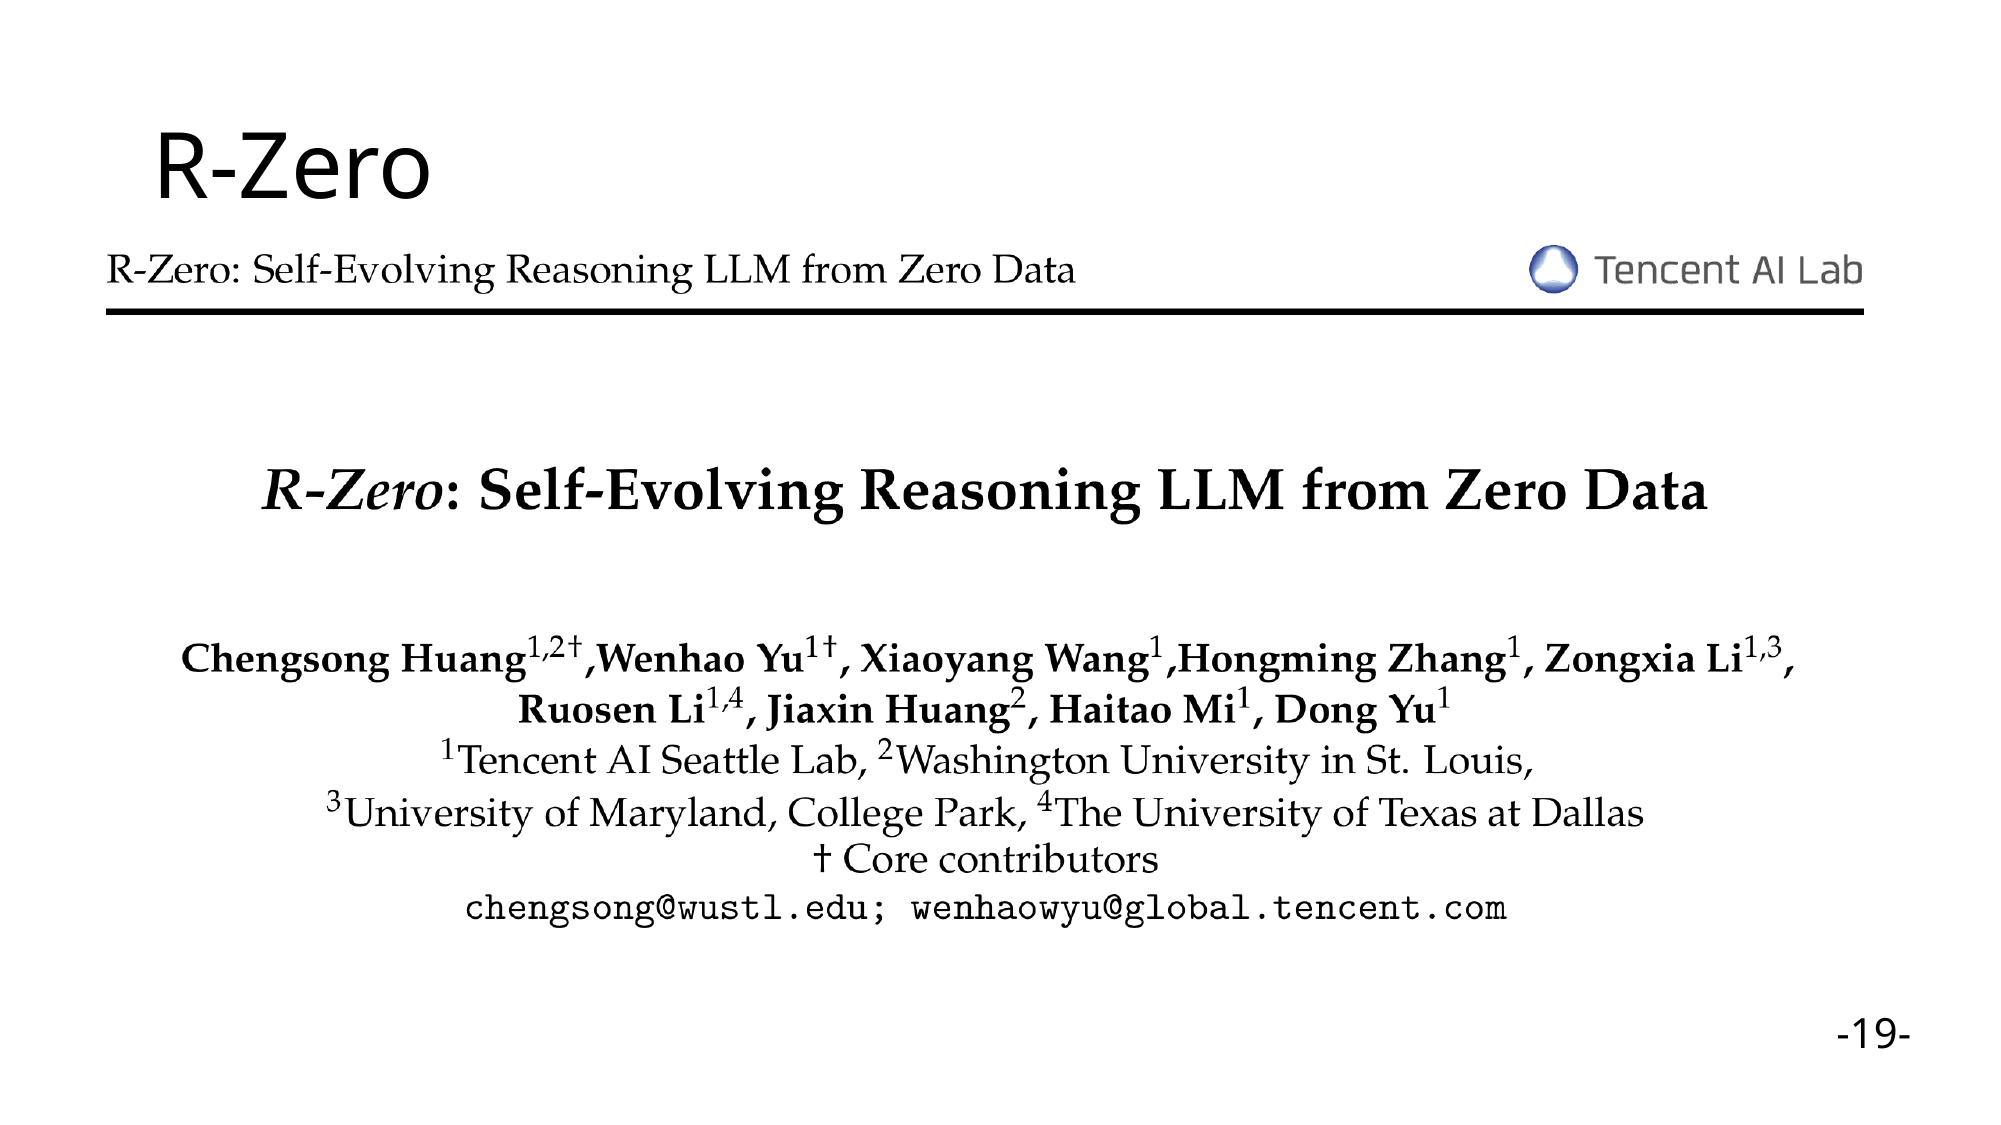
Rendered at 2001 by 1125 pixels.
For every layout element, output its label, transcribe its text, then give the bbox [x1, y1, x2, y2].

picture [95, 236, 1905, 954]
text_box -19- [1821, 999, 1927, 1065]
title R-Zero [137, 59, 1863, 236]
